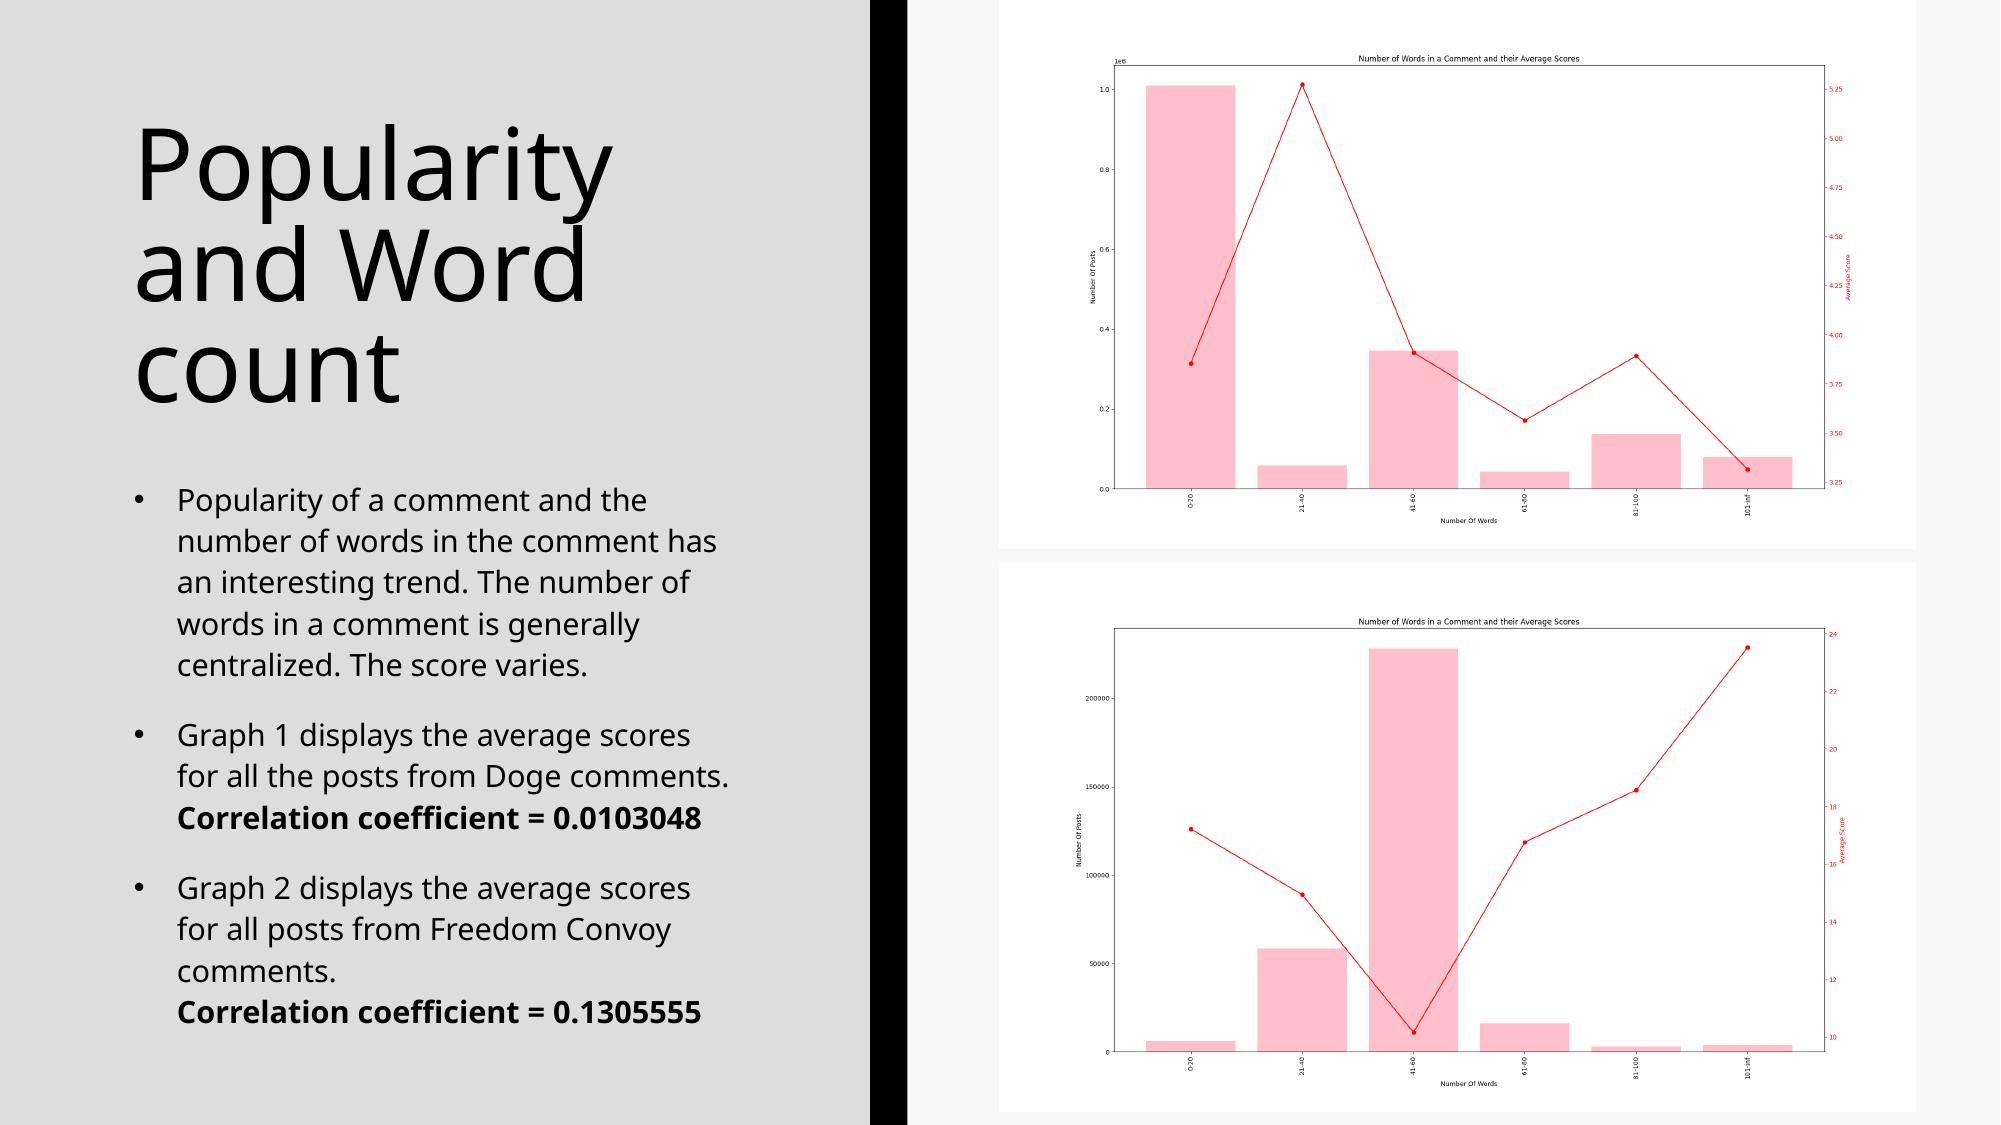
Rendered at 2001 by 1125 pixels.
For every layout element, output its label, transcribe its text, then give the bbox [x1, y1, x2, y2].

picture [999, 0, 1916, 550]
title Popularity and Word count [118, 112, 752, 467]
list Popularity of a comment and the number of words in the comment has an interesting trend. The number of words in a comment is generally centralized. The score varies. Graph 1 displays the average scores for all the posts from Doge comments. Correlation coefficient = 0.0103048 Graph 2 displays the average scores for all posts from Freedom Convoy comments. Correlation coefficient = 0.1305555 [118, 468, 752, 1060]
picture [999, 562, 1916, 1112]
